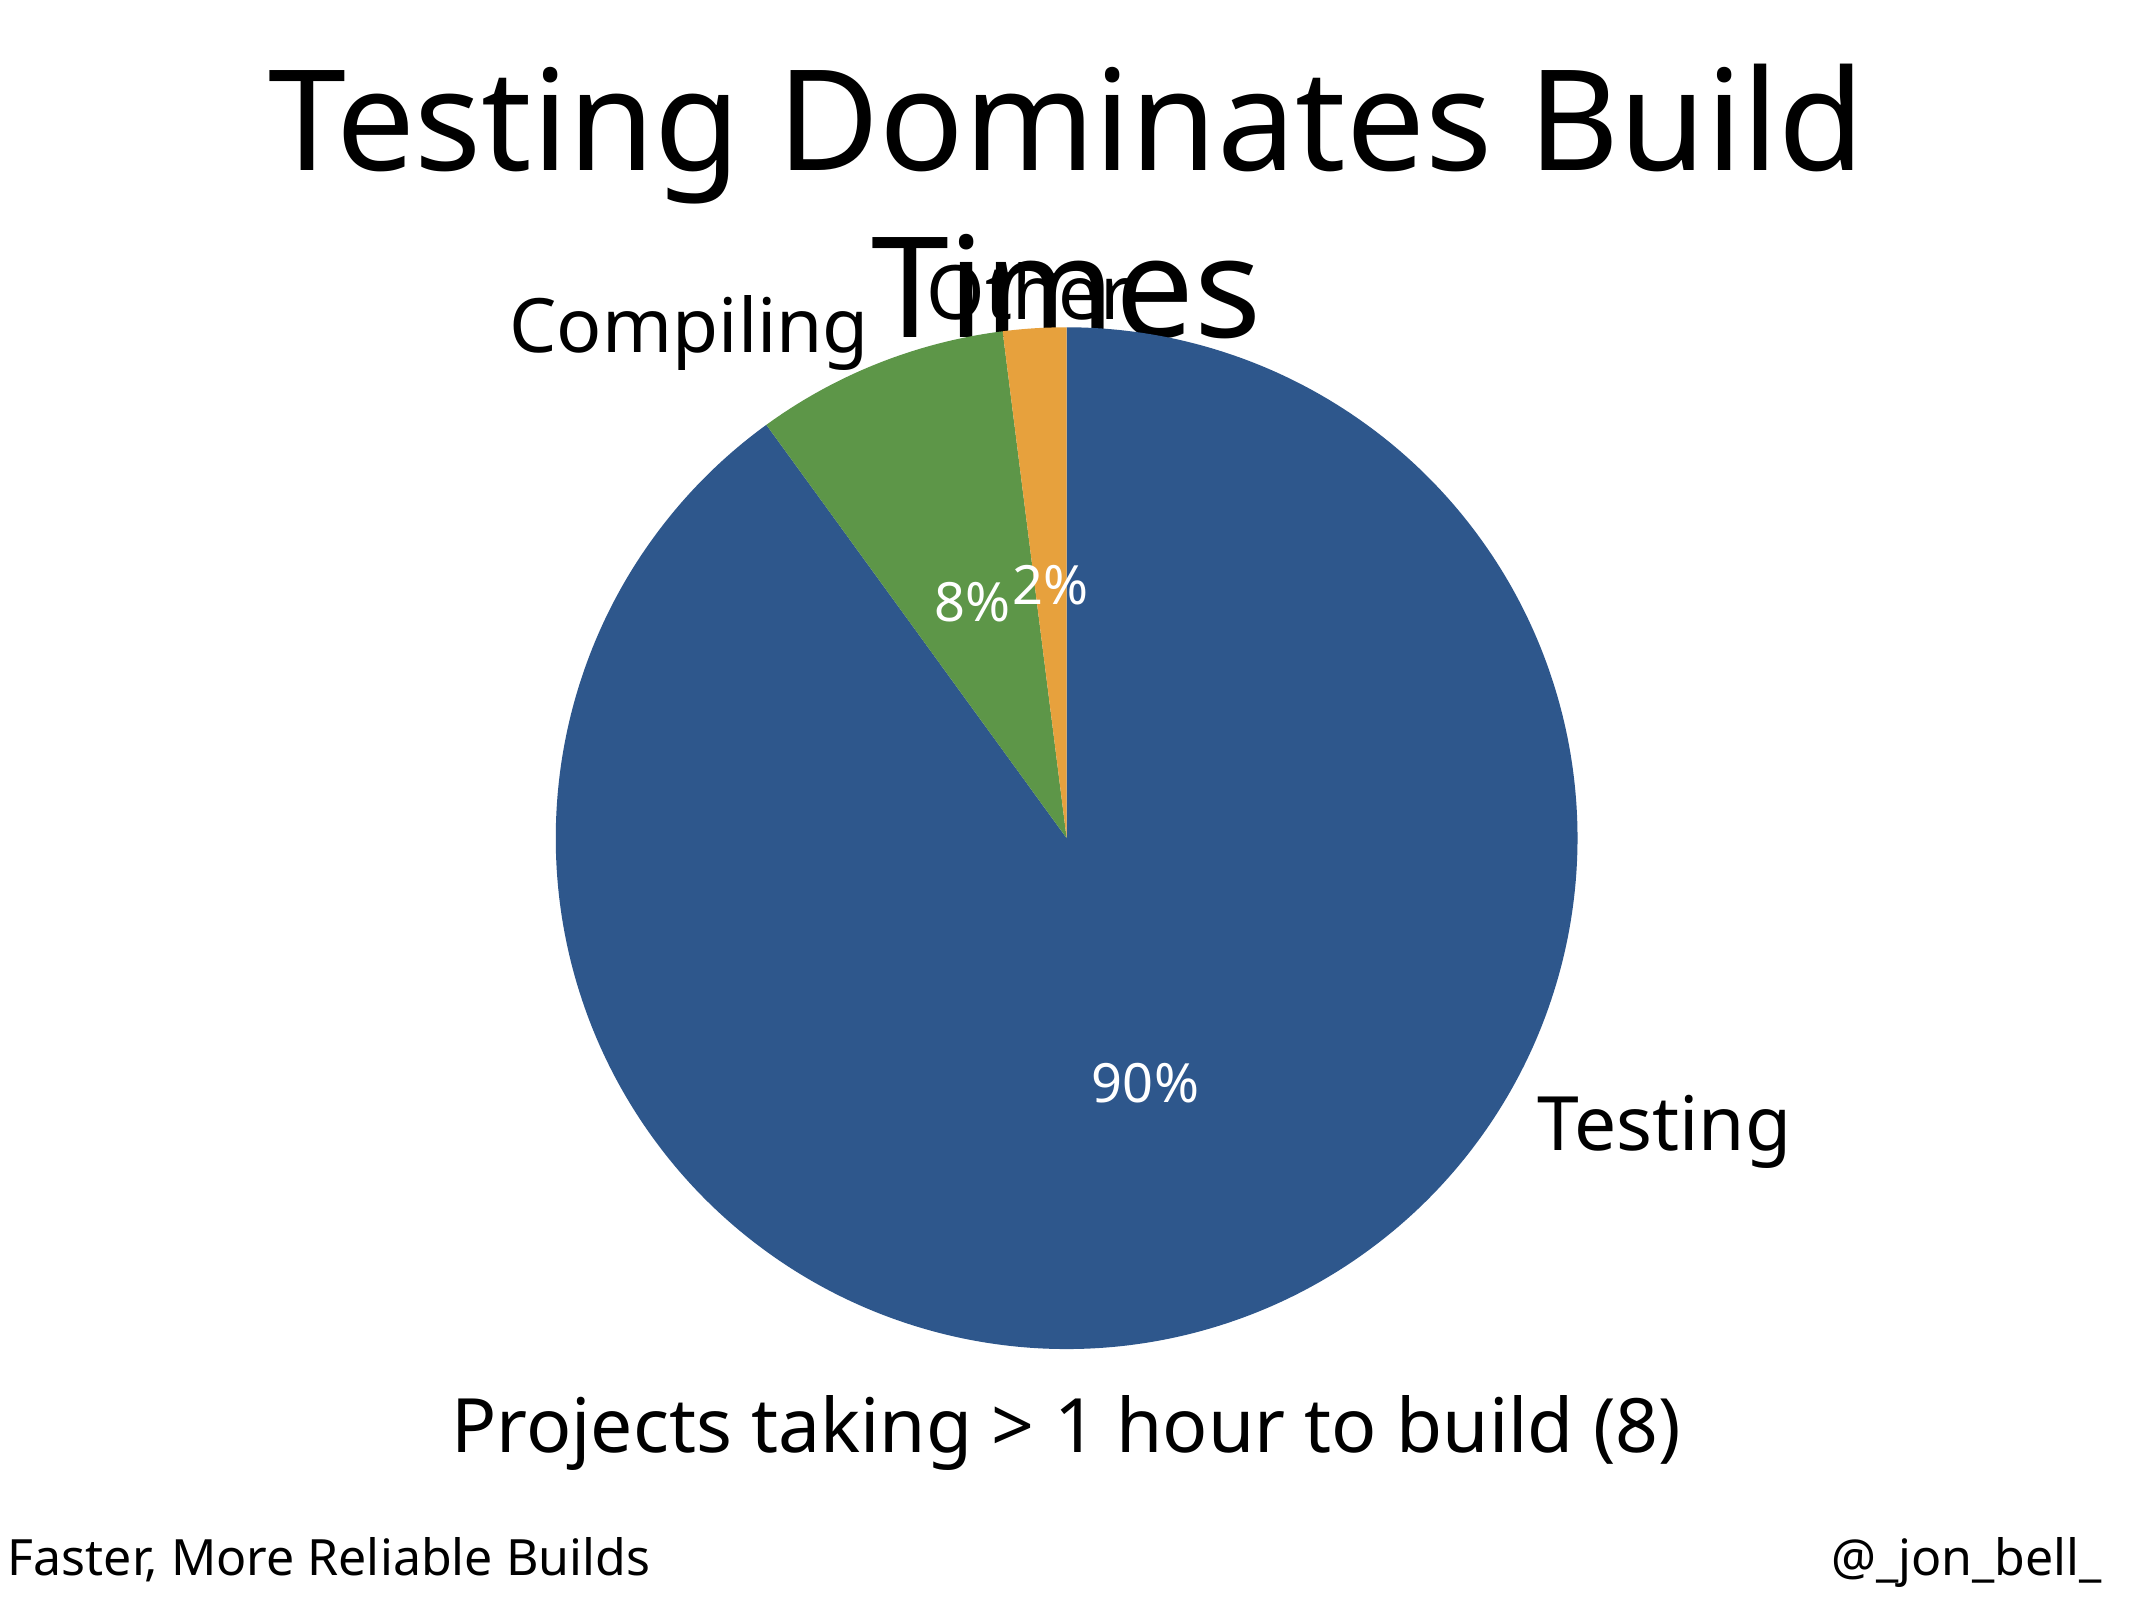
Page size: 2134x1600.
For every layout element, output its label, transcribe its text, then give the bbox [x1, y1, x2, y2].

text_box Projects taking > 1 hour to build (8) [442, 1369, 1691, 1477]
text_box Compiling [501, 269, 878, 377]
chart [549, 321, 1585, 1358]
title Testing Dominates Build Times [89, 20, 2044, 376]
text_box Testing [1593, 1067, 1800, 1175]
text_box Other [918, 236, 1140, 314]
